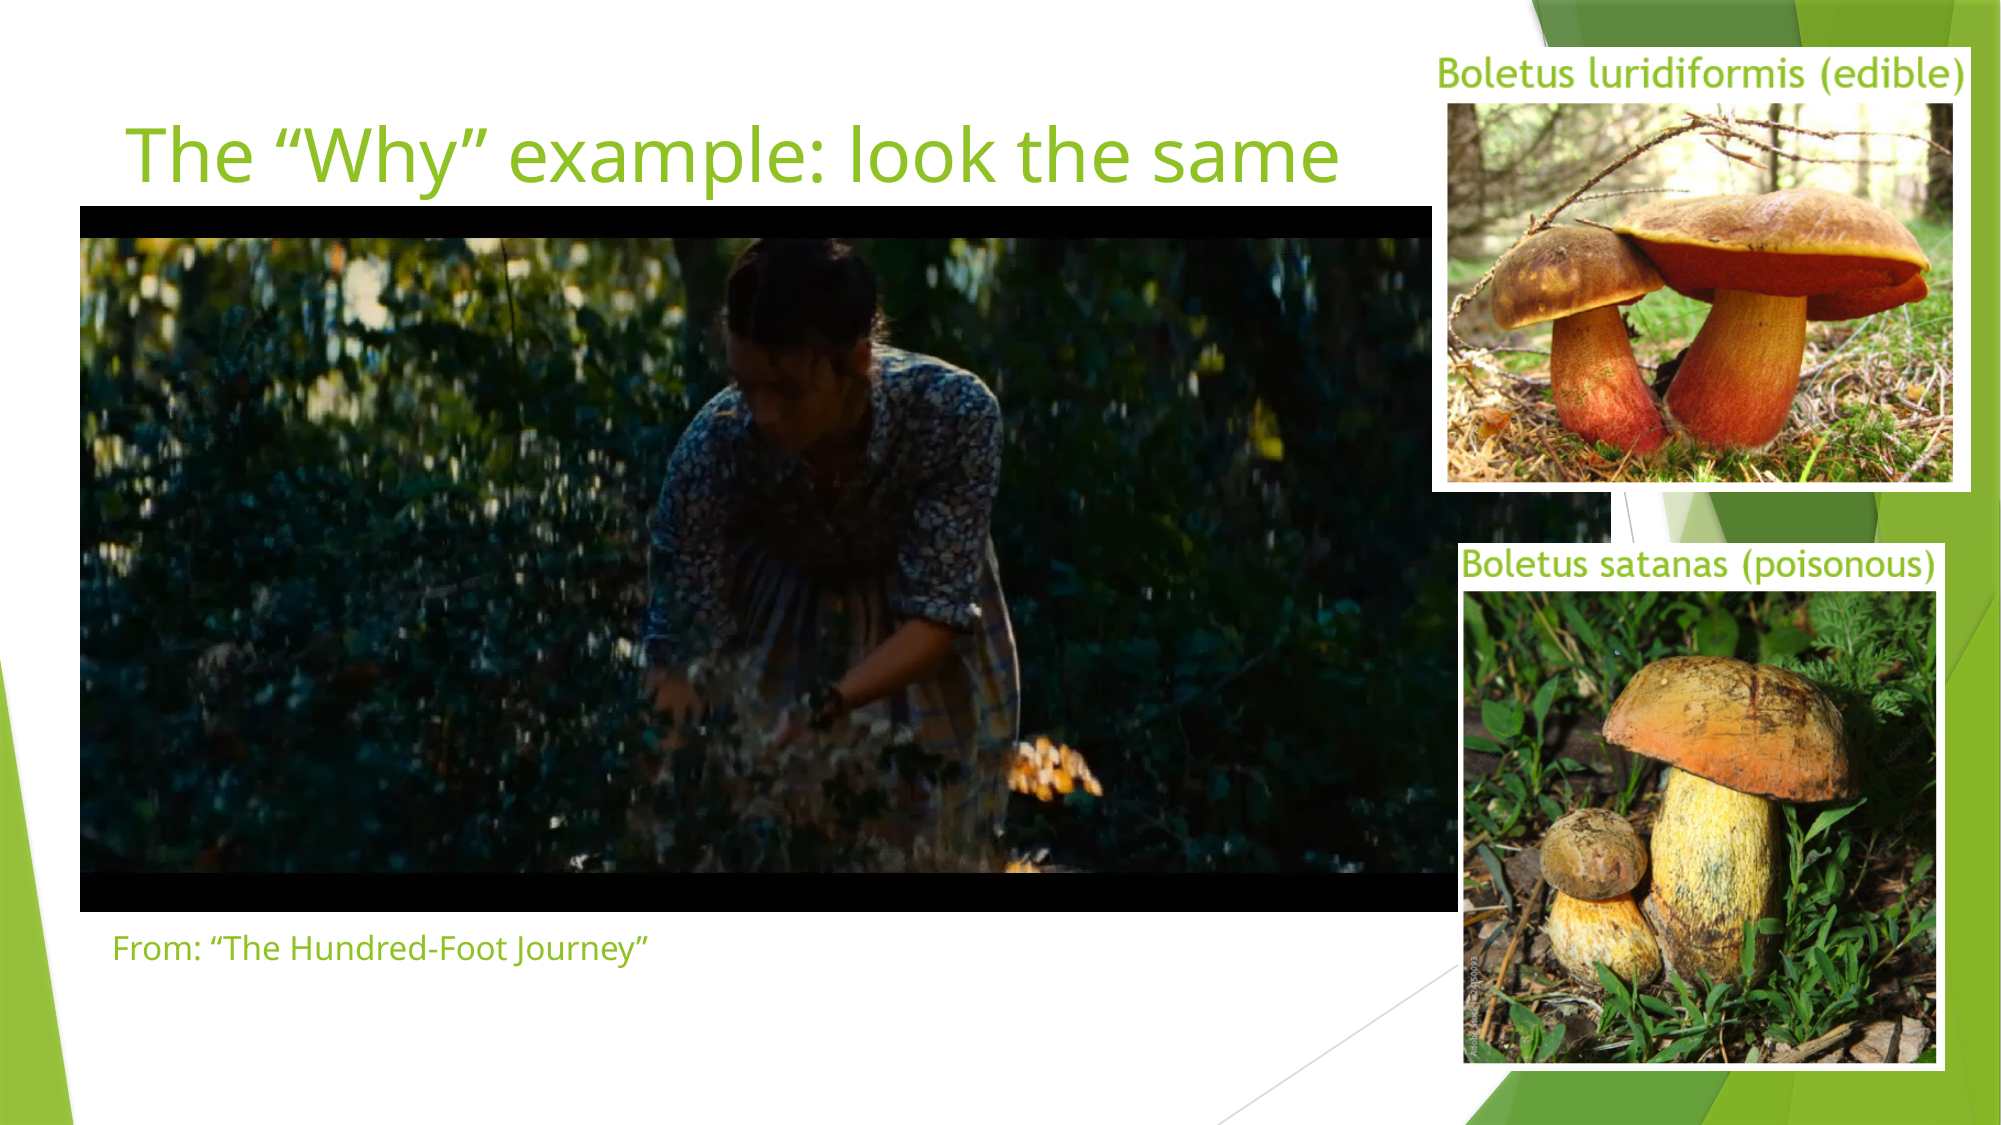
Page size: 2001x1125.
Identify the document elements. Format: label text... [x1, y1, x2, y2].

picture [1431, 47, 1972, 492]
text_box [78, 204, 1613, 914]
picture [1458, 542, 1945, 1071]
text_box The “Why” example: look the same [111, 99, 1427, 204]
text_box From: “The Hundred-Foot Journey” [97, 923, 936, 983]
